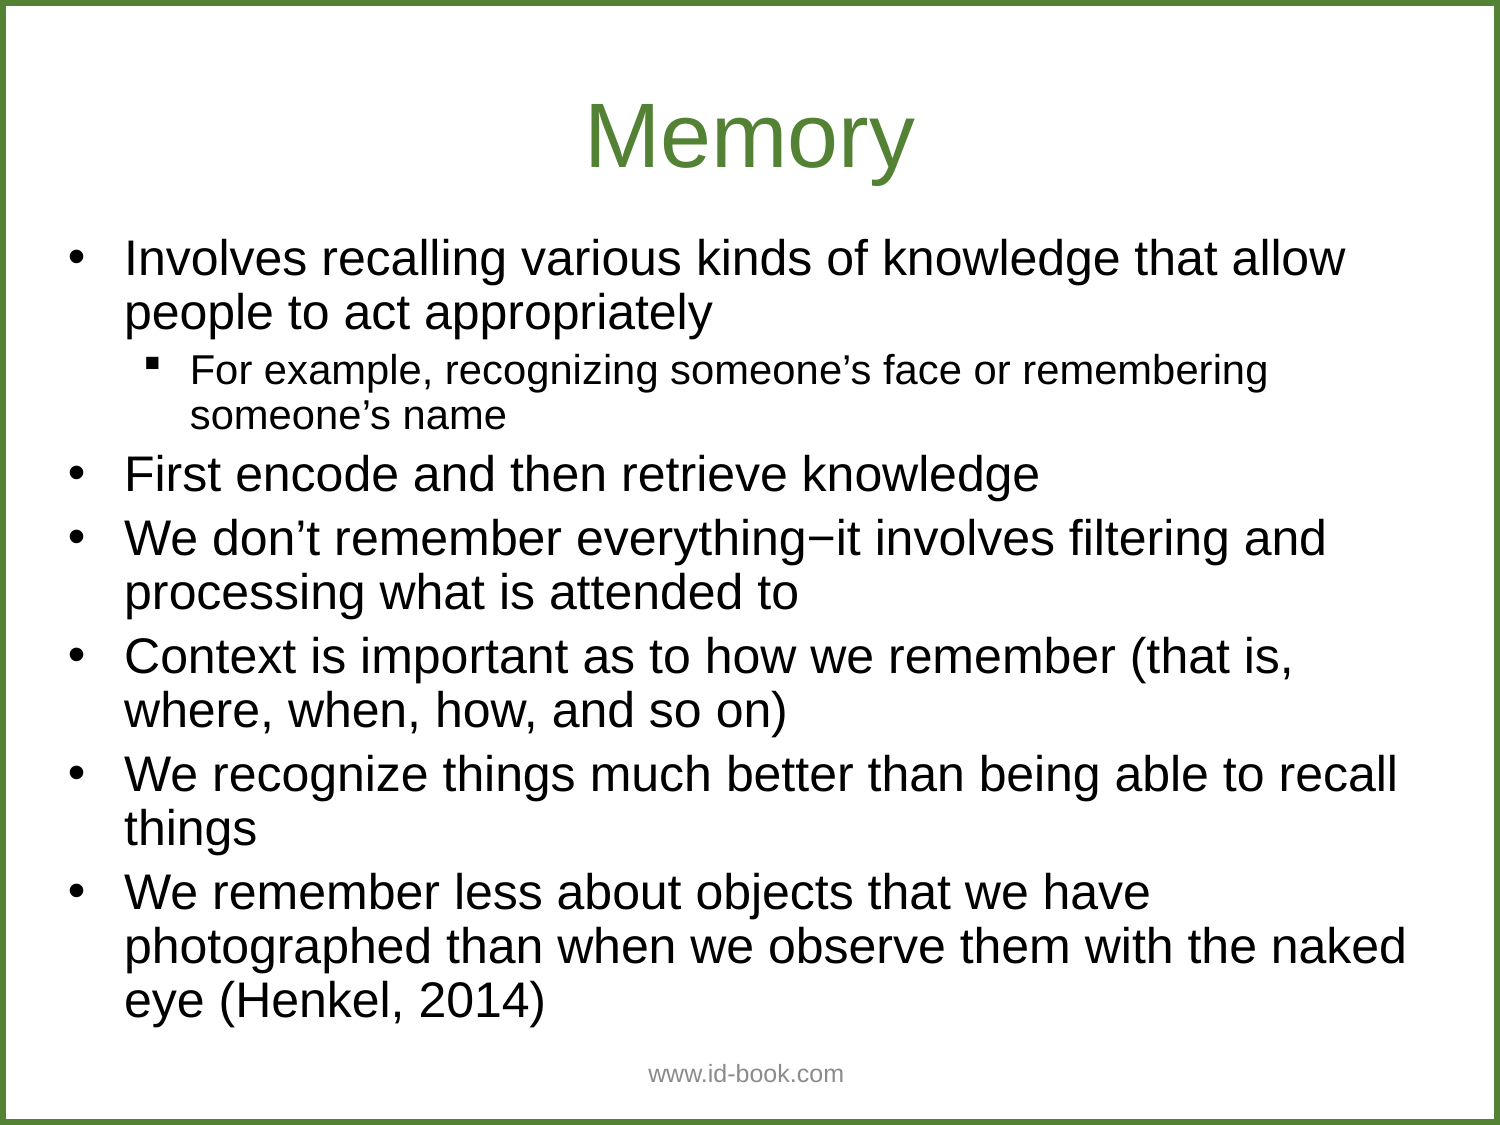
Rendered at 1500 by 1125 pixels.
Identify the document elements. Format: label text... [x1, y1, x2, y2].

title Memory [112, 37, 1388, 224]
footer www.id-book.com [512, 1042, 988, 1103]
list Involves recalling various kinds of knowledge that allow people to act appropriately For example, recognizing someone’s face or remembering someone’s name First encode and then retrieve knowledge We don’t remember everything−it involves filtering and processing what is attended to Context is important as to how we remember (that is, where, when, how, and so on) We recognize things much better than being able to recall things We remember less about objects that we have photographed than when we observe them with the naked eye (Henkel, 2014) [53, 224, 1454, 1047]
